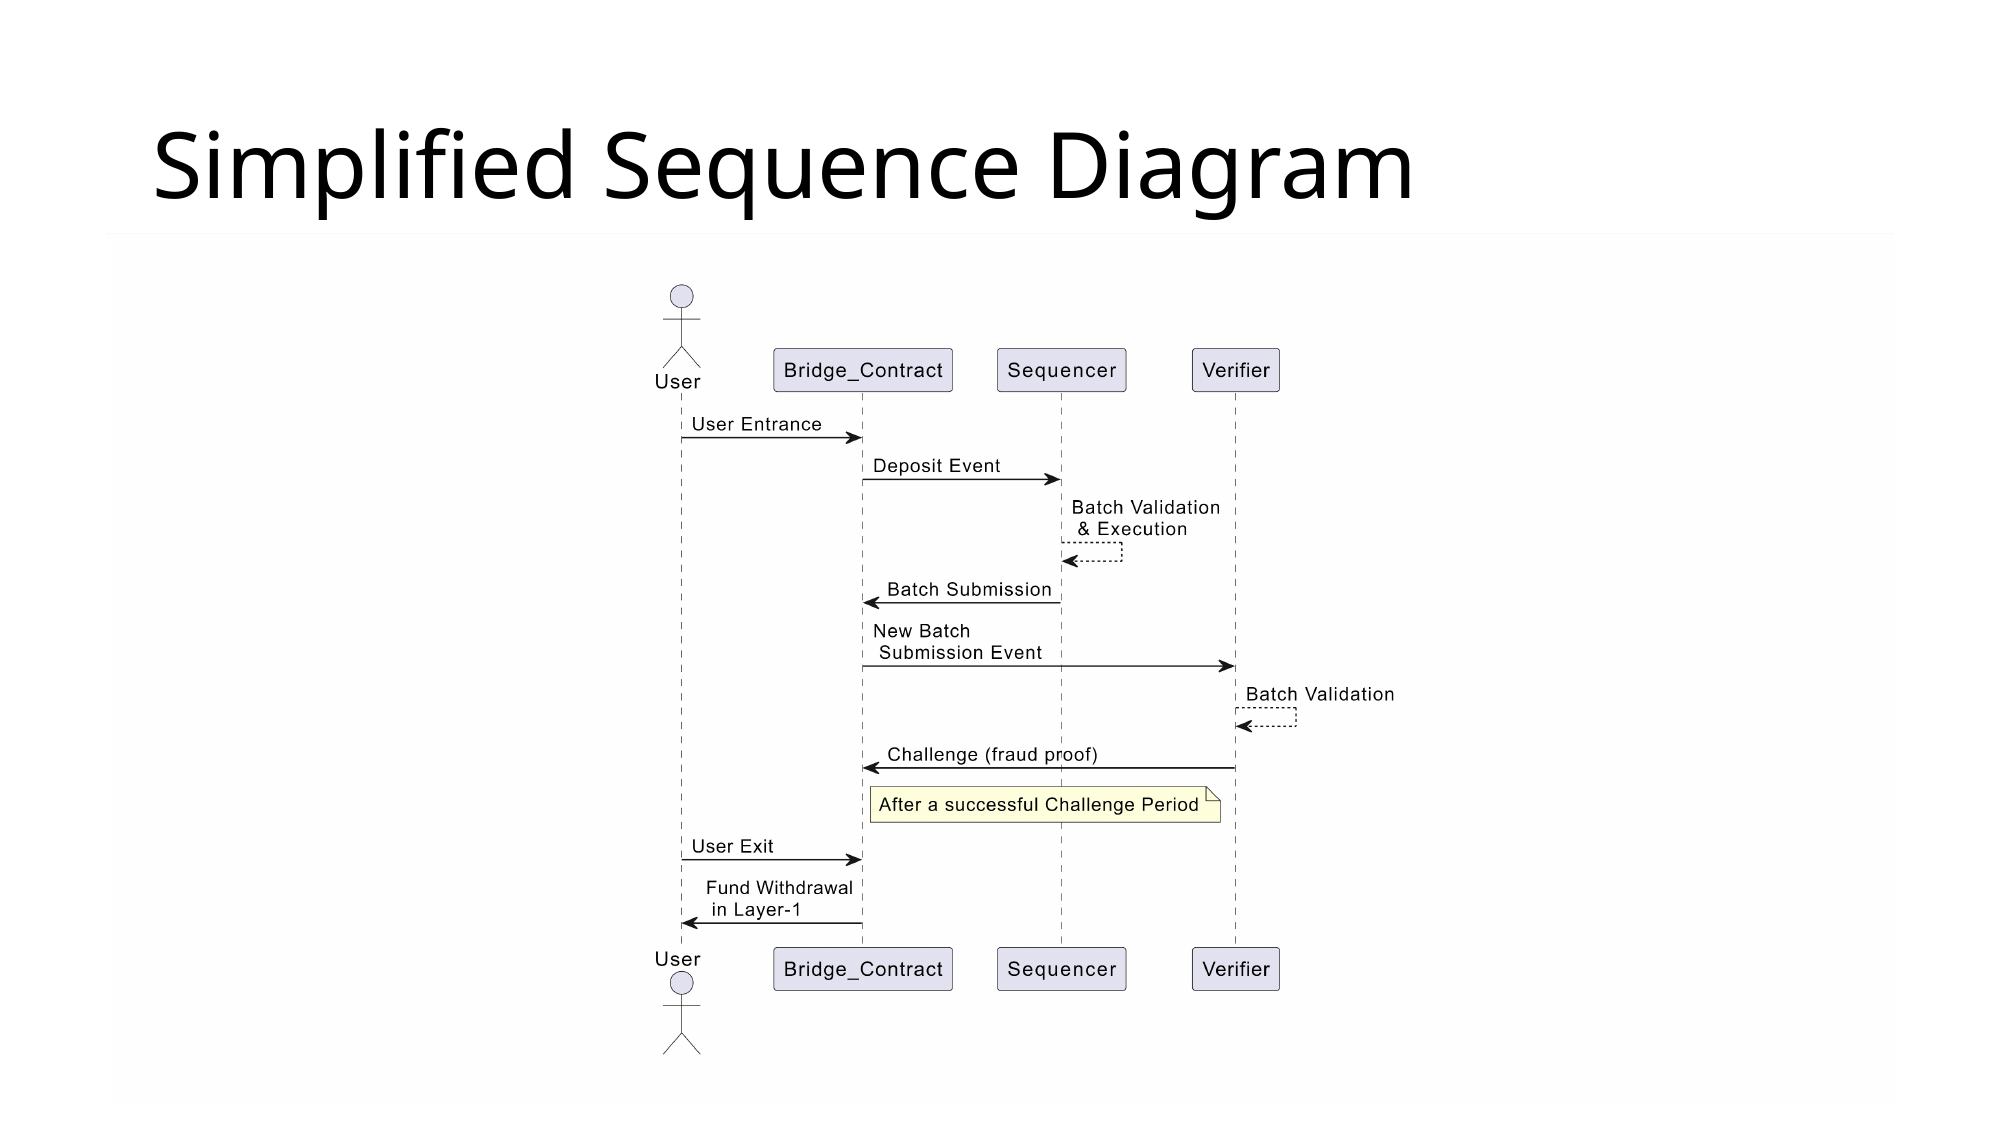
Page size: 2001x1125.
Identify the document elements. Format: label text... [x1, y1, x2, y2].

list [106, 233, 1894, 1106]
title Simplified Sequence Diagram [137, 59, 1863, 233]
